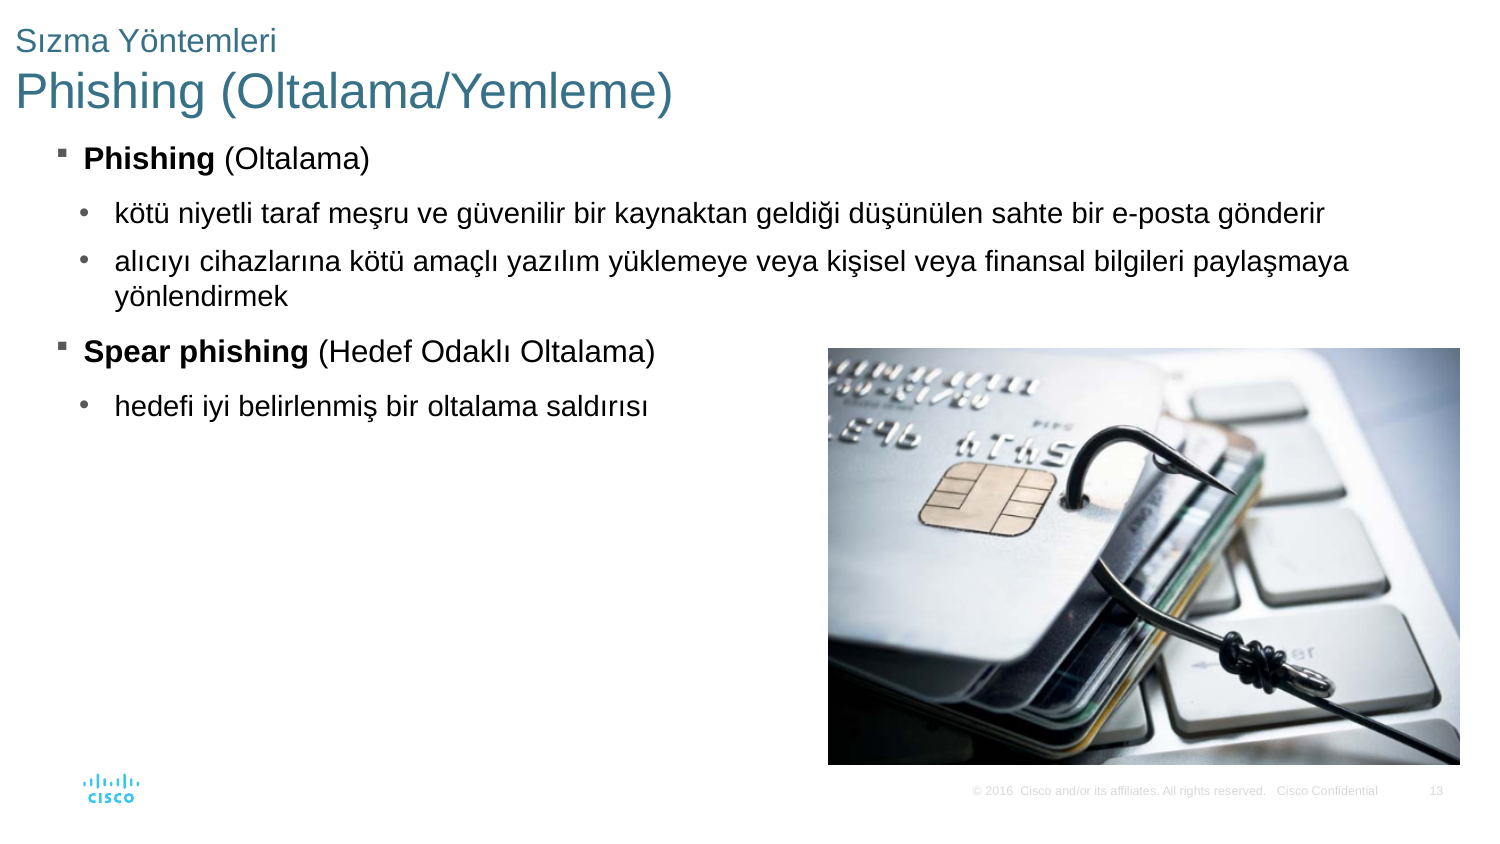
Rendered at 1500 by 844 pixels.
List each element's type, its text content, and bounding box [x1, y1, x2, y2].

title Sızma Yöntemleri Phishing (Oltalama/Yemleme) [0, 6, 1500, 131]
list Phishing (Oltalama) kötü niyetli taraf meşru ve güvenilir bir kaynaktan geldiği düşünülen sahte bir e-posta gönderir alıcıyı cihazlarına kötü amaçlı yazılım yüklemeye veya kişisel veya finansal bilgileri paylaşmaya yönlendirmek Spear phishing (Hedef Odaklı Oltalama) hedefi iyi belirlenmiş bir oltalama saldırısı [40, 131, 1494, 813]
picture [828, 347, 1460, 765]
